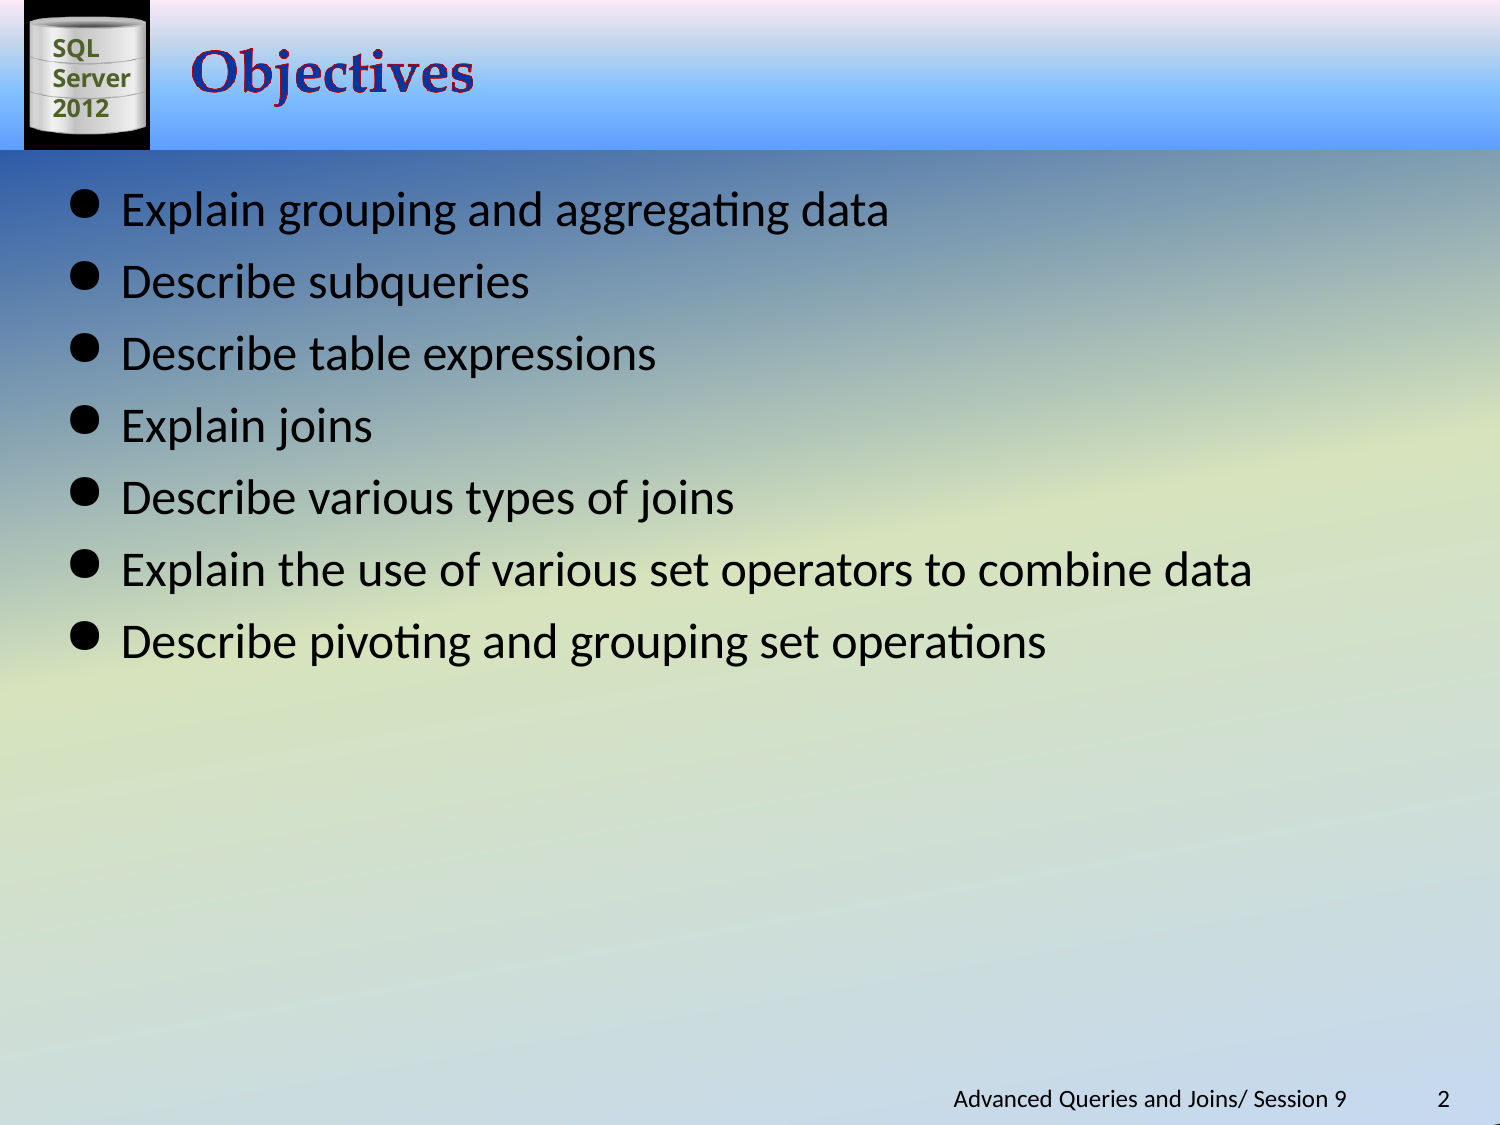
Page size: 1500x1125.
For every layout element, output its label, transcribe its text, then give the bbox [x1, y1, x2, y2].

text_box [0, 0, 1500, 151]
text_box Explain grouping and aggregating data Describe subqueries Describe table expressions Explain joins Describe various types of joins Explain the use of various set operators to combine data Describe pivoting and grouping set operations [62, 162, 1264, 669]
picture [0, 151, 1500, 1125]
picture [191, 48, 474, 107]
footer Advanced Queries and Joins/ Session 9 [951, 1086, 1350, 1125]
text_box 2 [1431, 1086, 1457, 1113]
